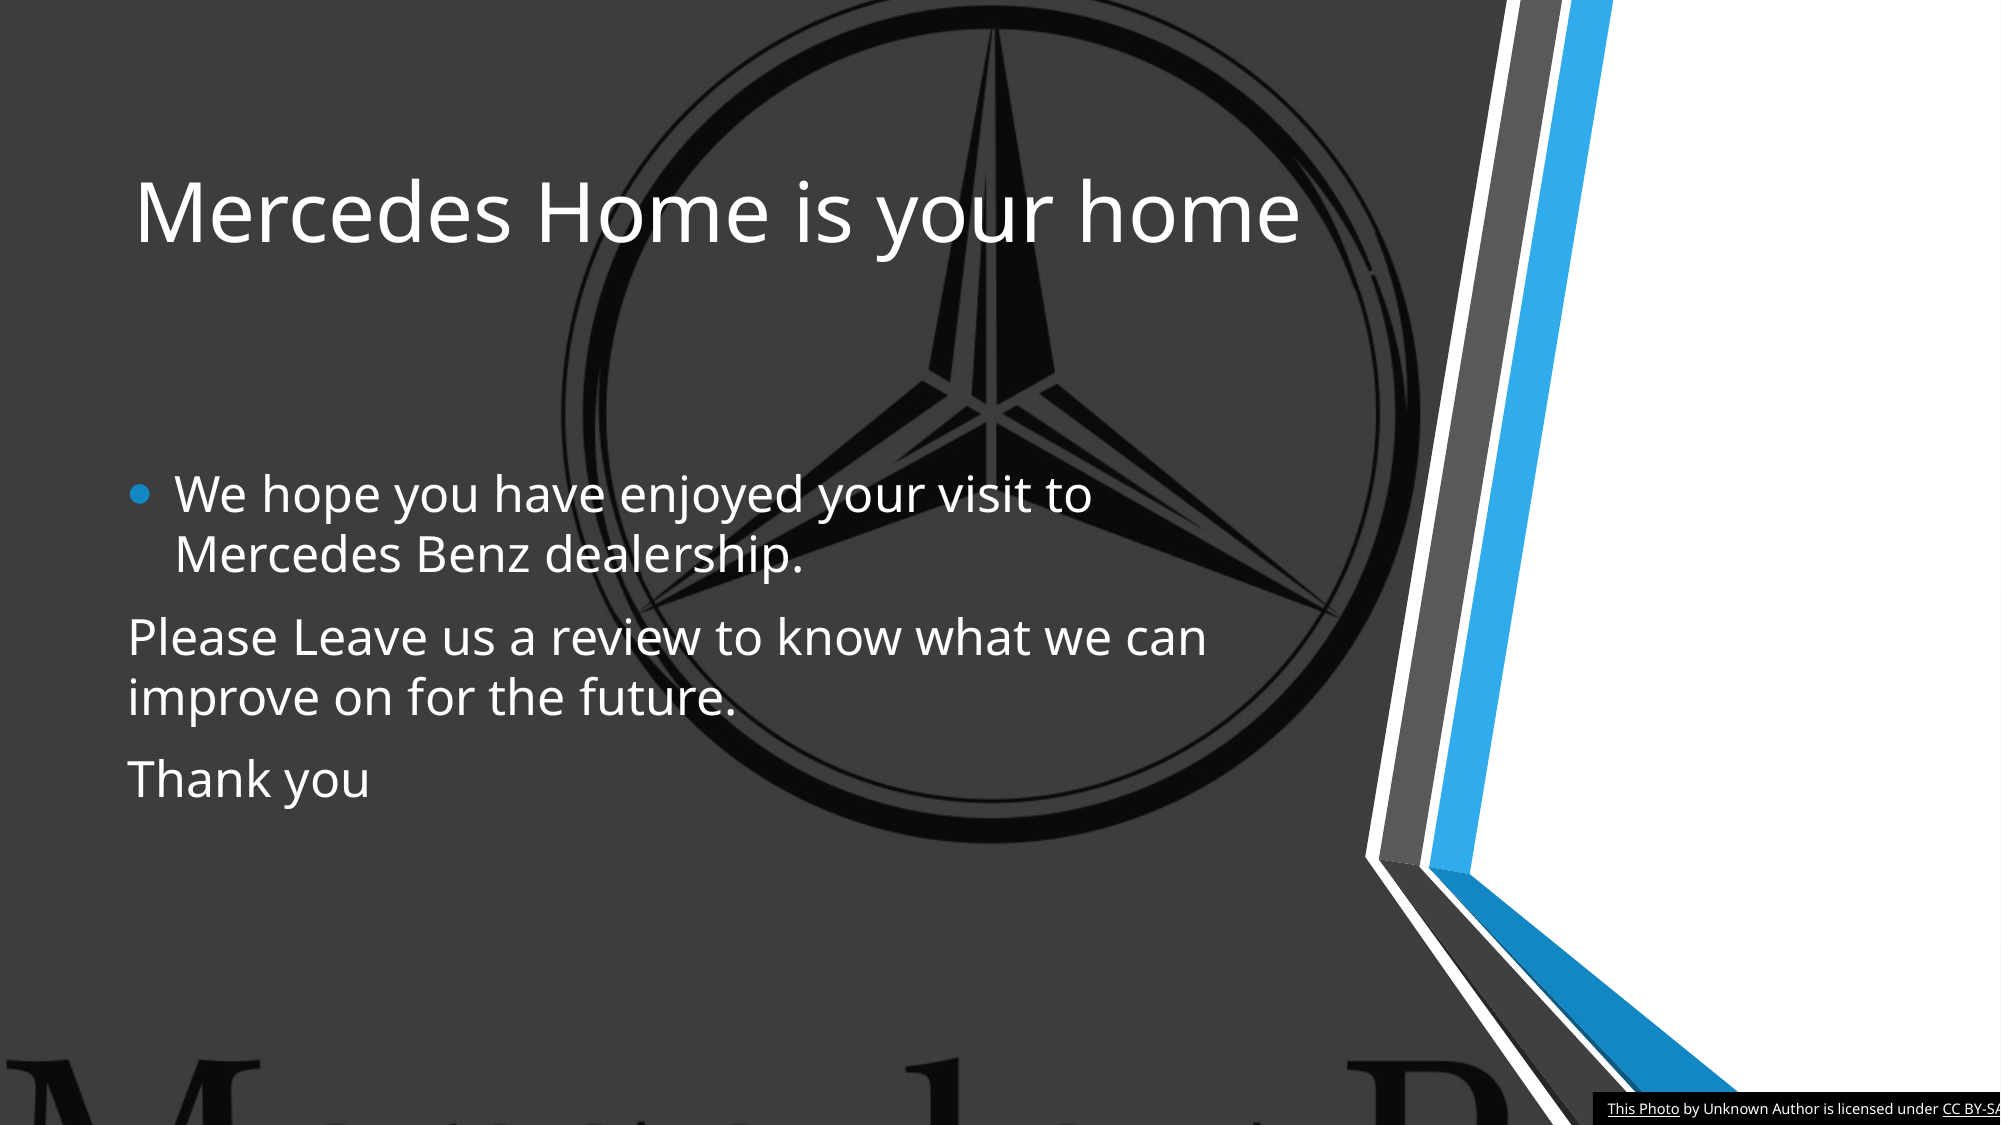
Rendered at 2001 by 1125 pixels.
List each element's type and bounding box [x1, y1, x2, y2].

picture [0, 0, 1378, 1125]
text_box [1378, 0, 1779, 1125]
picture [1779, 0, 2000, 1125]
